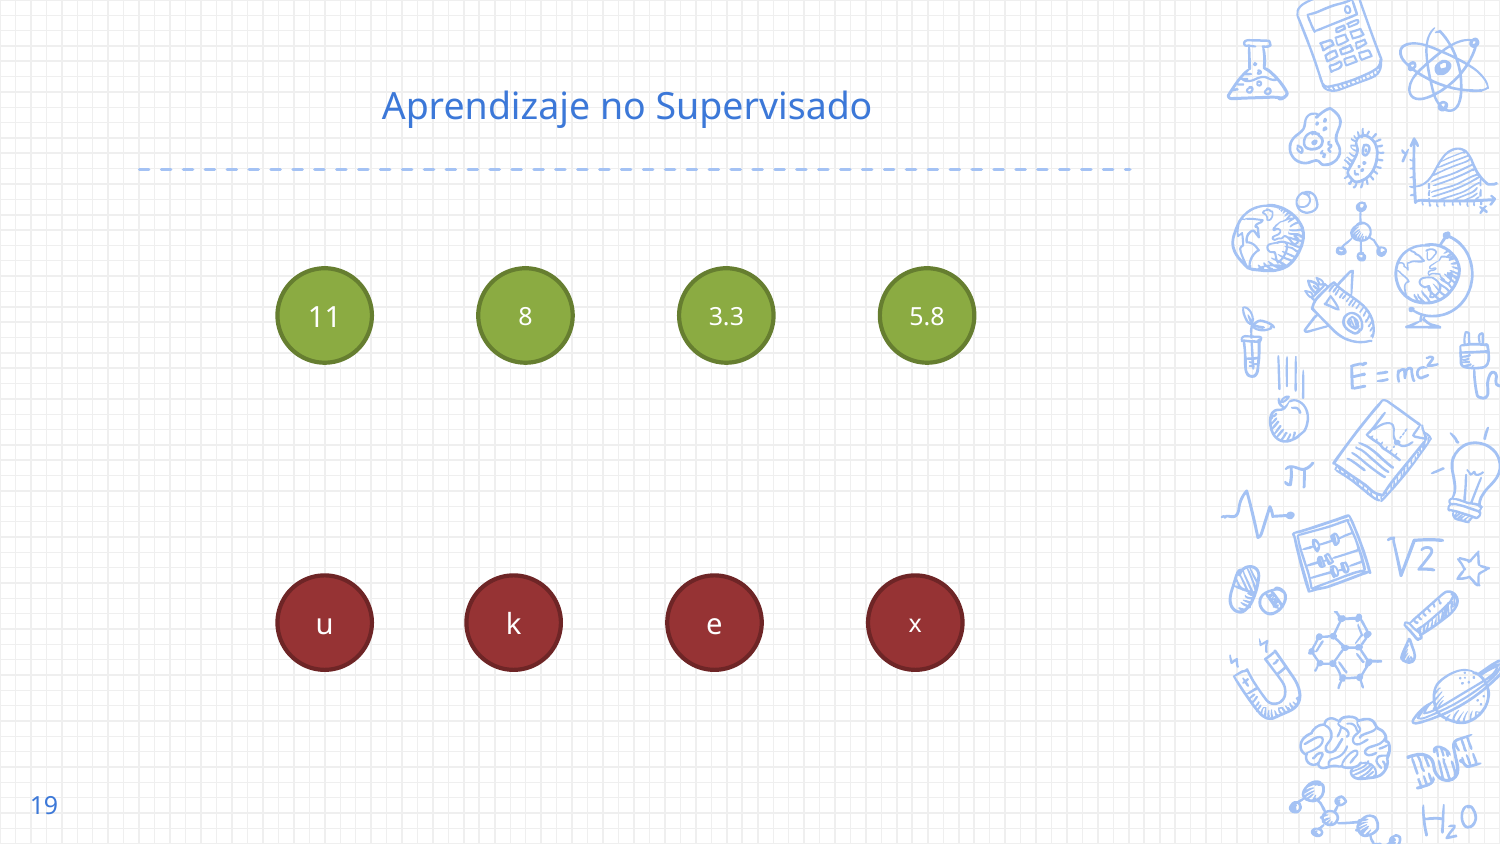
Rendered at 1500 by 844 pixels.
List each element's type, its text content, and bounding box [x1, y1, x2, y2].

slide_number 19 [14, 774, 105, 840]
text_box e [665, 573, 764, 672]
text_box u [275, 573, 375, 672]
text_box 11 [275, 266, 375, 365]
title Aprendizaje no Supervisado [123, 67, 1132, 143]
text_box k [464, 573, 564, 672]
text_box 8 [476, 266, 575, 365]
text_box 5.8 [877, 266, 977, 365]
text_box 3.3 [676, 266, 776, 365]
text_box x [865, 573, 965, 672]
